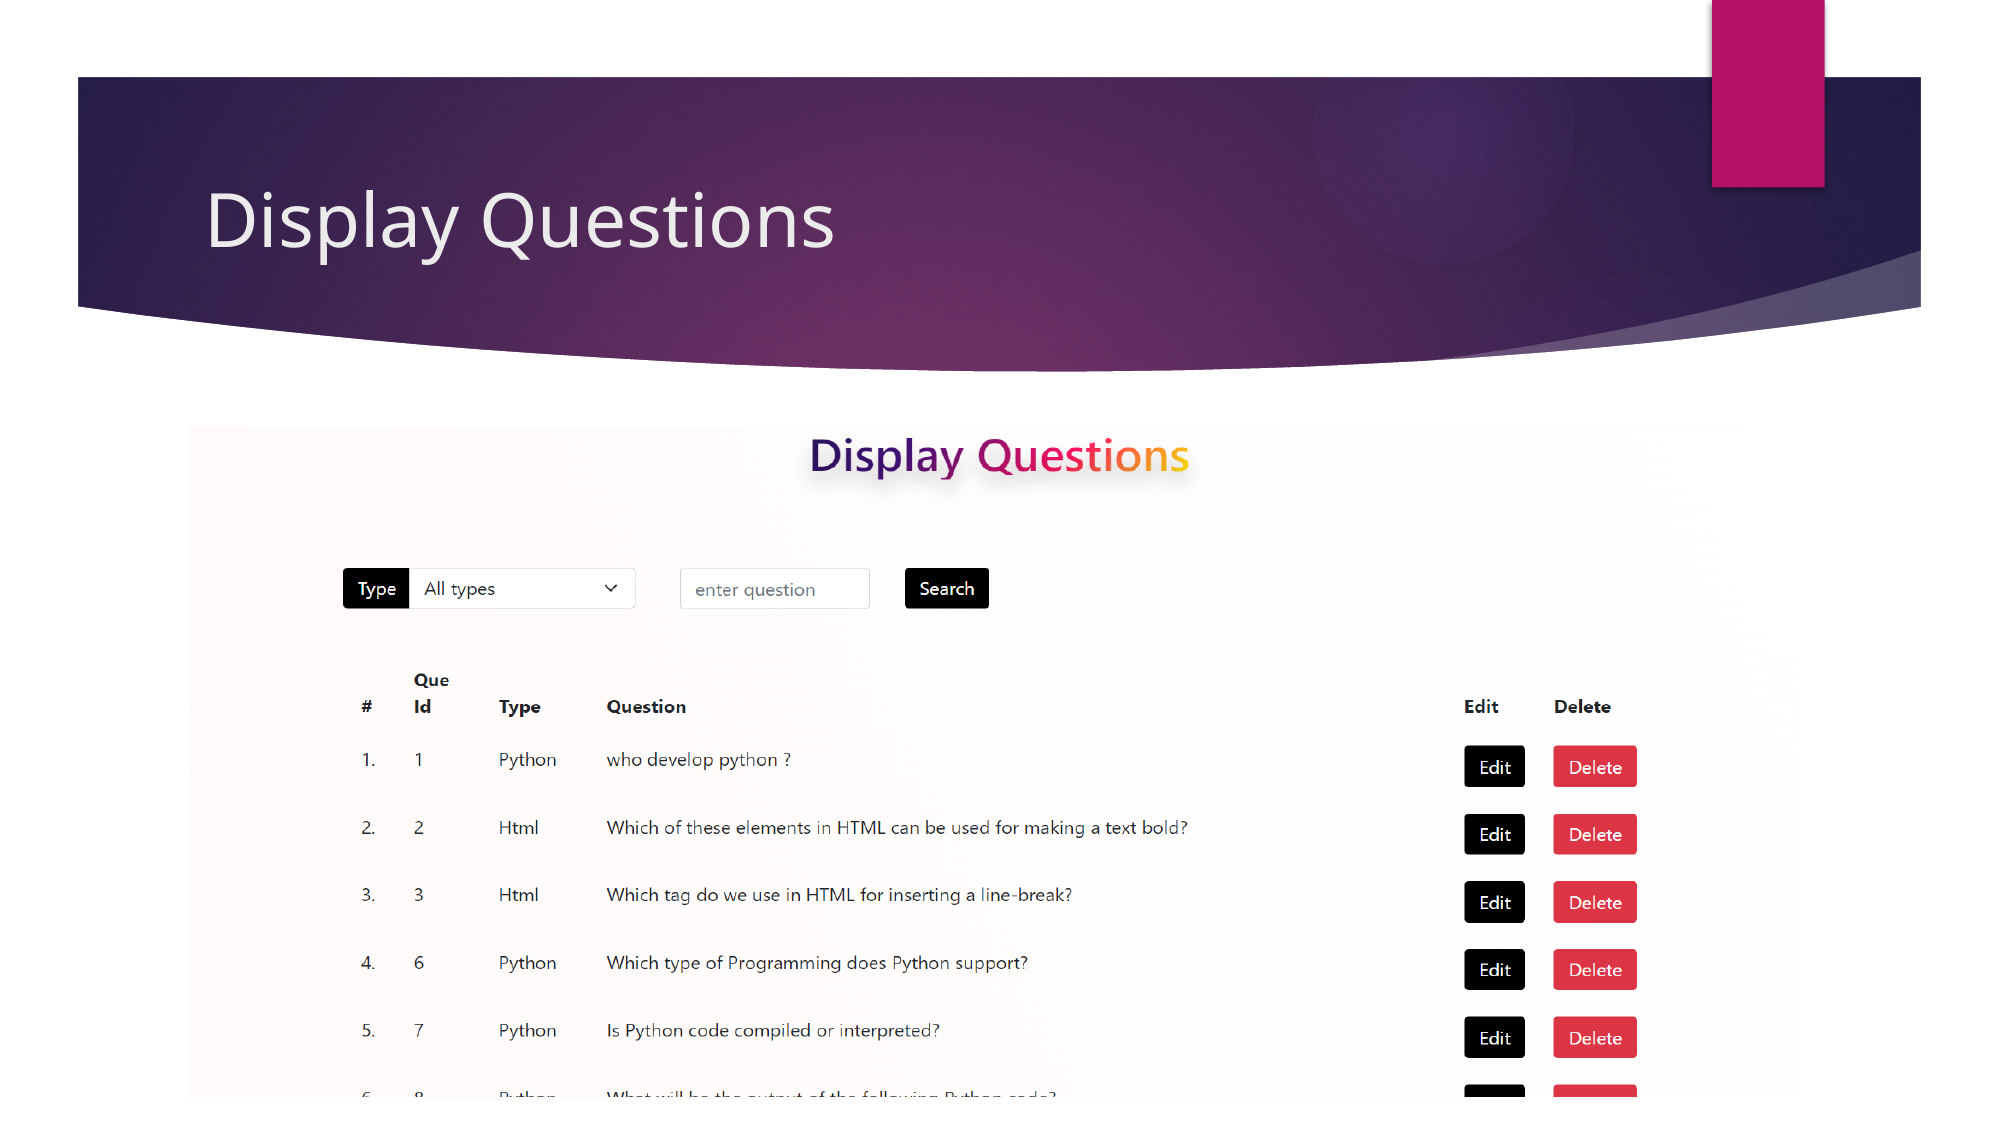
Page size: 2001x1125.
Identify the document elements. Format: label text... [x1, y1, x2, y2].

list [189, 426, 1801, 1098]
title Display Questions [189, 159, 1627, 276]
